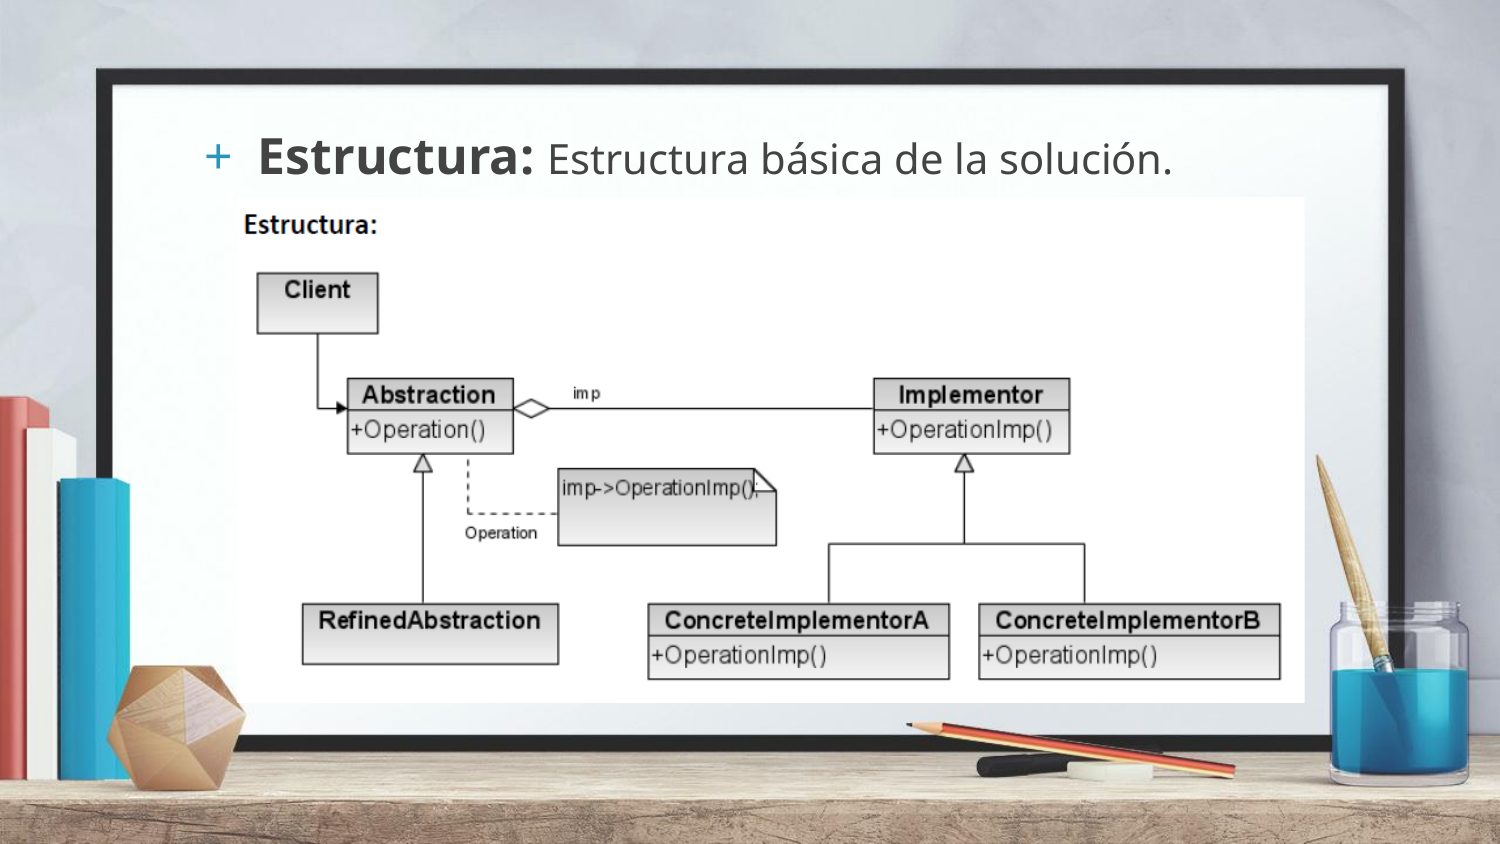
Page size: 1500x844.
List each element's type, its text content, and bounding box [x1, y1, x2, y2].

list Estructura: Estructura básica de la solución. [172, 110, 1324, 680]
picture [0, 0, 1500, 844]
